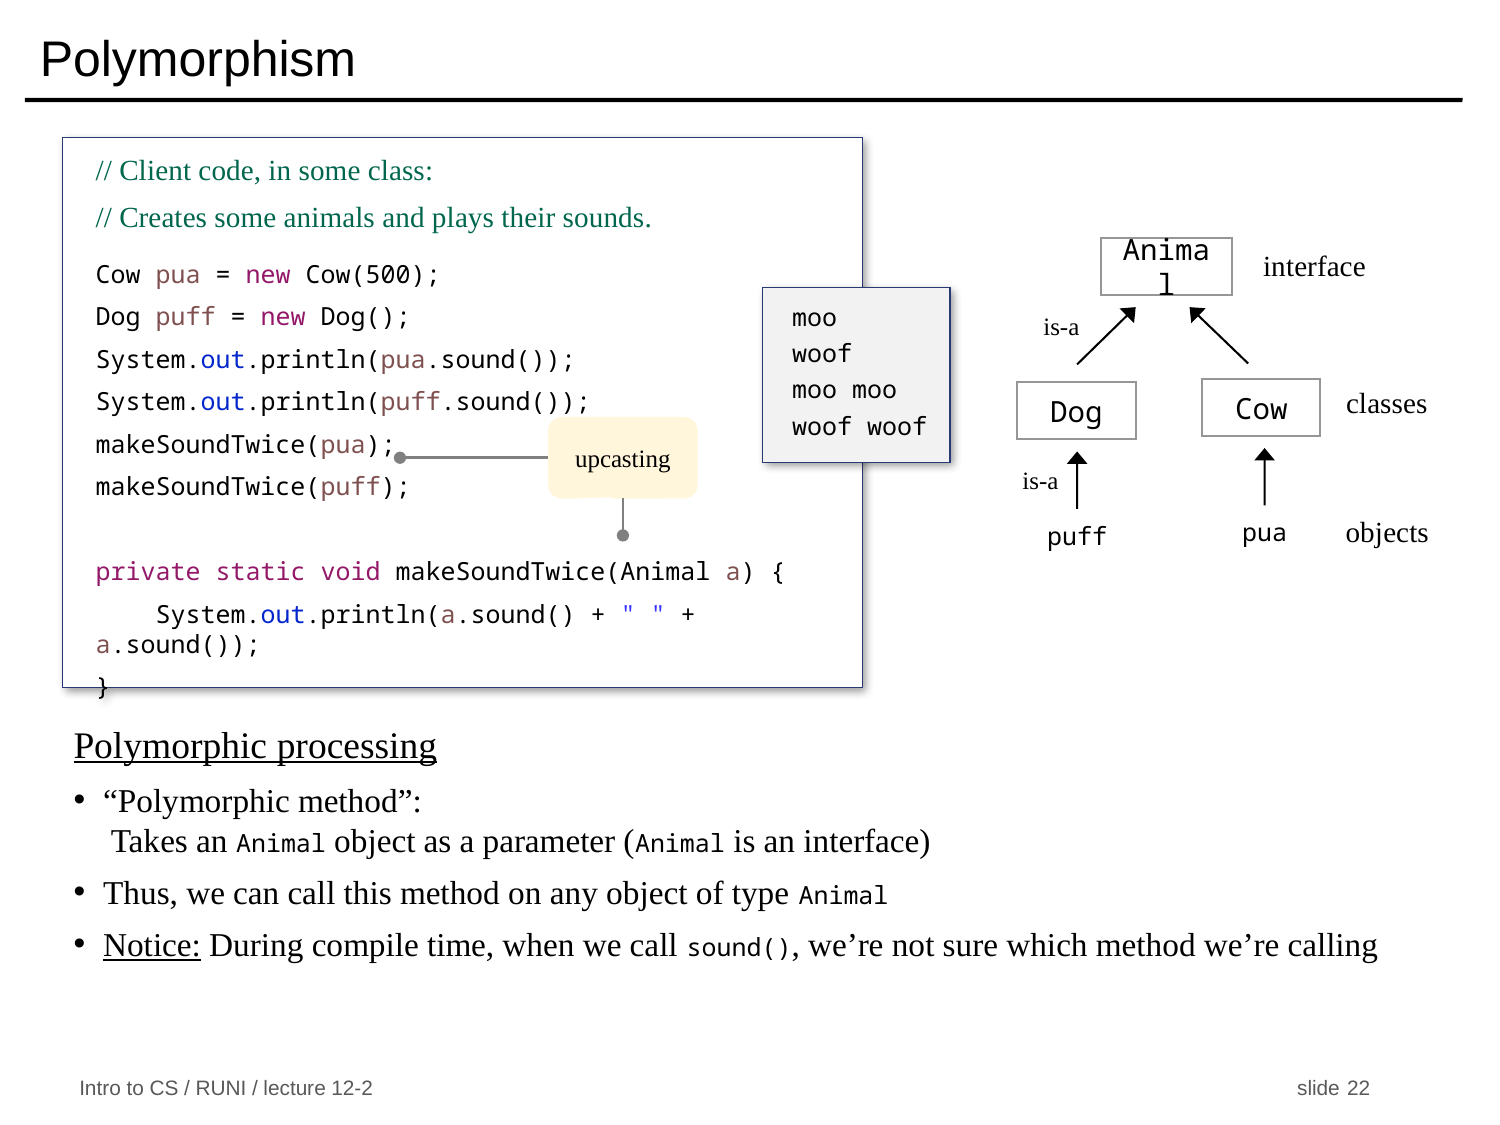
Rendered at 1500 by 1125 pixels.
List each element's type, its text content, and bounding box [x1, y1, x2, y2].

text_box moo woof moo moo woof woof [762, 287, 950, 463]
text_box // Client code, in some class: // Creates some animals and plays their sounds. Cow pua = new Cow(500); Dog puff = new Dog(); System.out.println(pua.sound()); System.out.println(puff.sound()); makeSoundTwice(pua); makeSoundTwice(puff); private static void makeSoundTwice(Animal a) { System.out.println(a.sound() + " " + a.sound()); } [62, 137, 863, 688]
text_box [981, 235, 1500, 563]
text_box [399, 416, 698, 536]
title Polymorphism [24, 12, 1463, 100]
list Polymorphic processing “Polymorphic method”: Takes an Animal object as a parameter (Animal is an interface) Thus, we can call this method on any object of type Animal Notice: During compile time, when we call sound(), we’re not sure which method we’re calling [58, 713, 1446, 1075]
